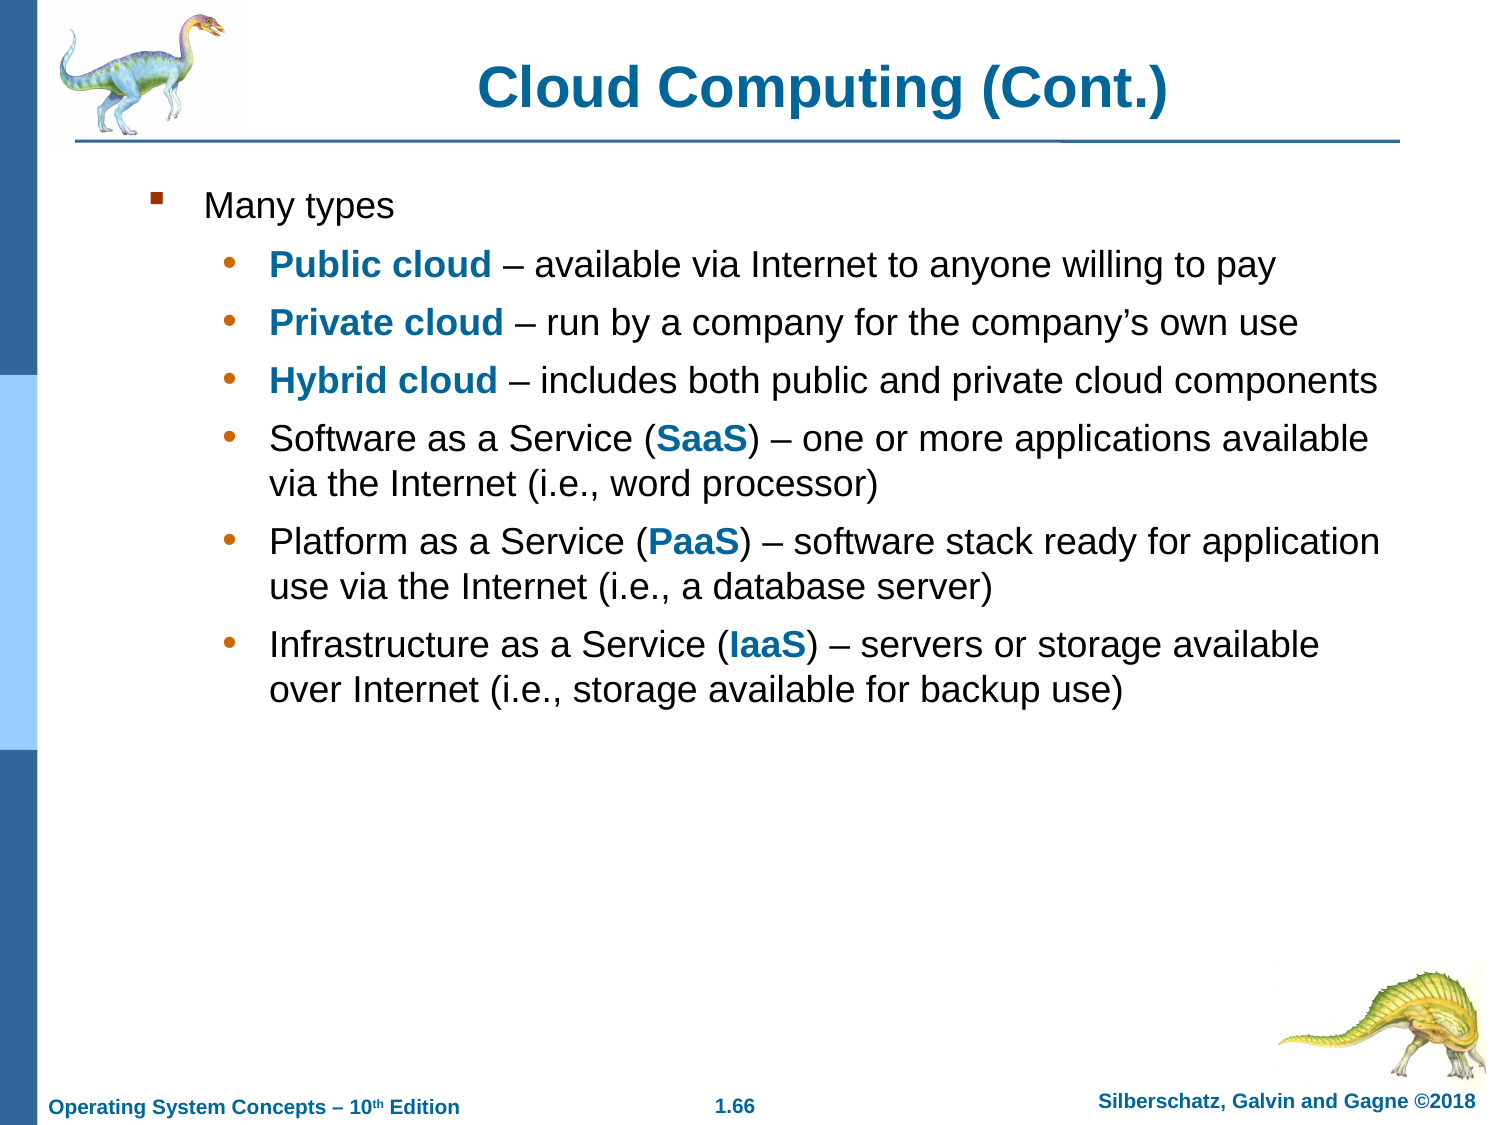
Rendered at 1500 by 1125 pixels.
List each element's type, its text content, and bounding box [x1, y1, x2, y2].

picture [46, 0, 243, 149]
title Cloud Computing (Cont.) [156, 32, 1490, 128]
picture [1275, 959, 1486, 1090]
list Many types Public cloud – available via Internet to anyone willing to pay Private cloud – run by a company for the company’s own use Hybrid cloud – includes both public and private cloud components Software as a Service (SaaS) – one or more applications available via the Internet (i.e., word processor) Platform as a Service (PaaS) – software stack ready for application use via the Internet (i.e., a database server) Infrastructure as a Service (IaaS) – servers or storage available over Internet (i.e., storage available for backup use) [132, 173, 1398, 1012]
